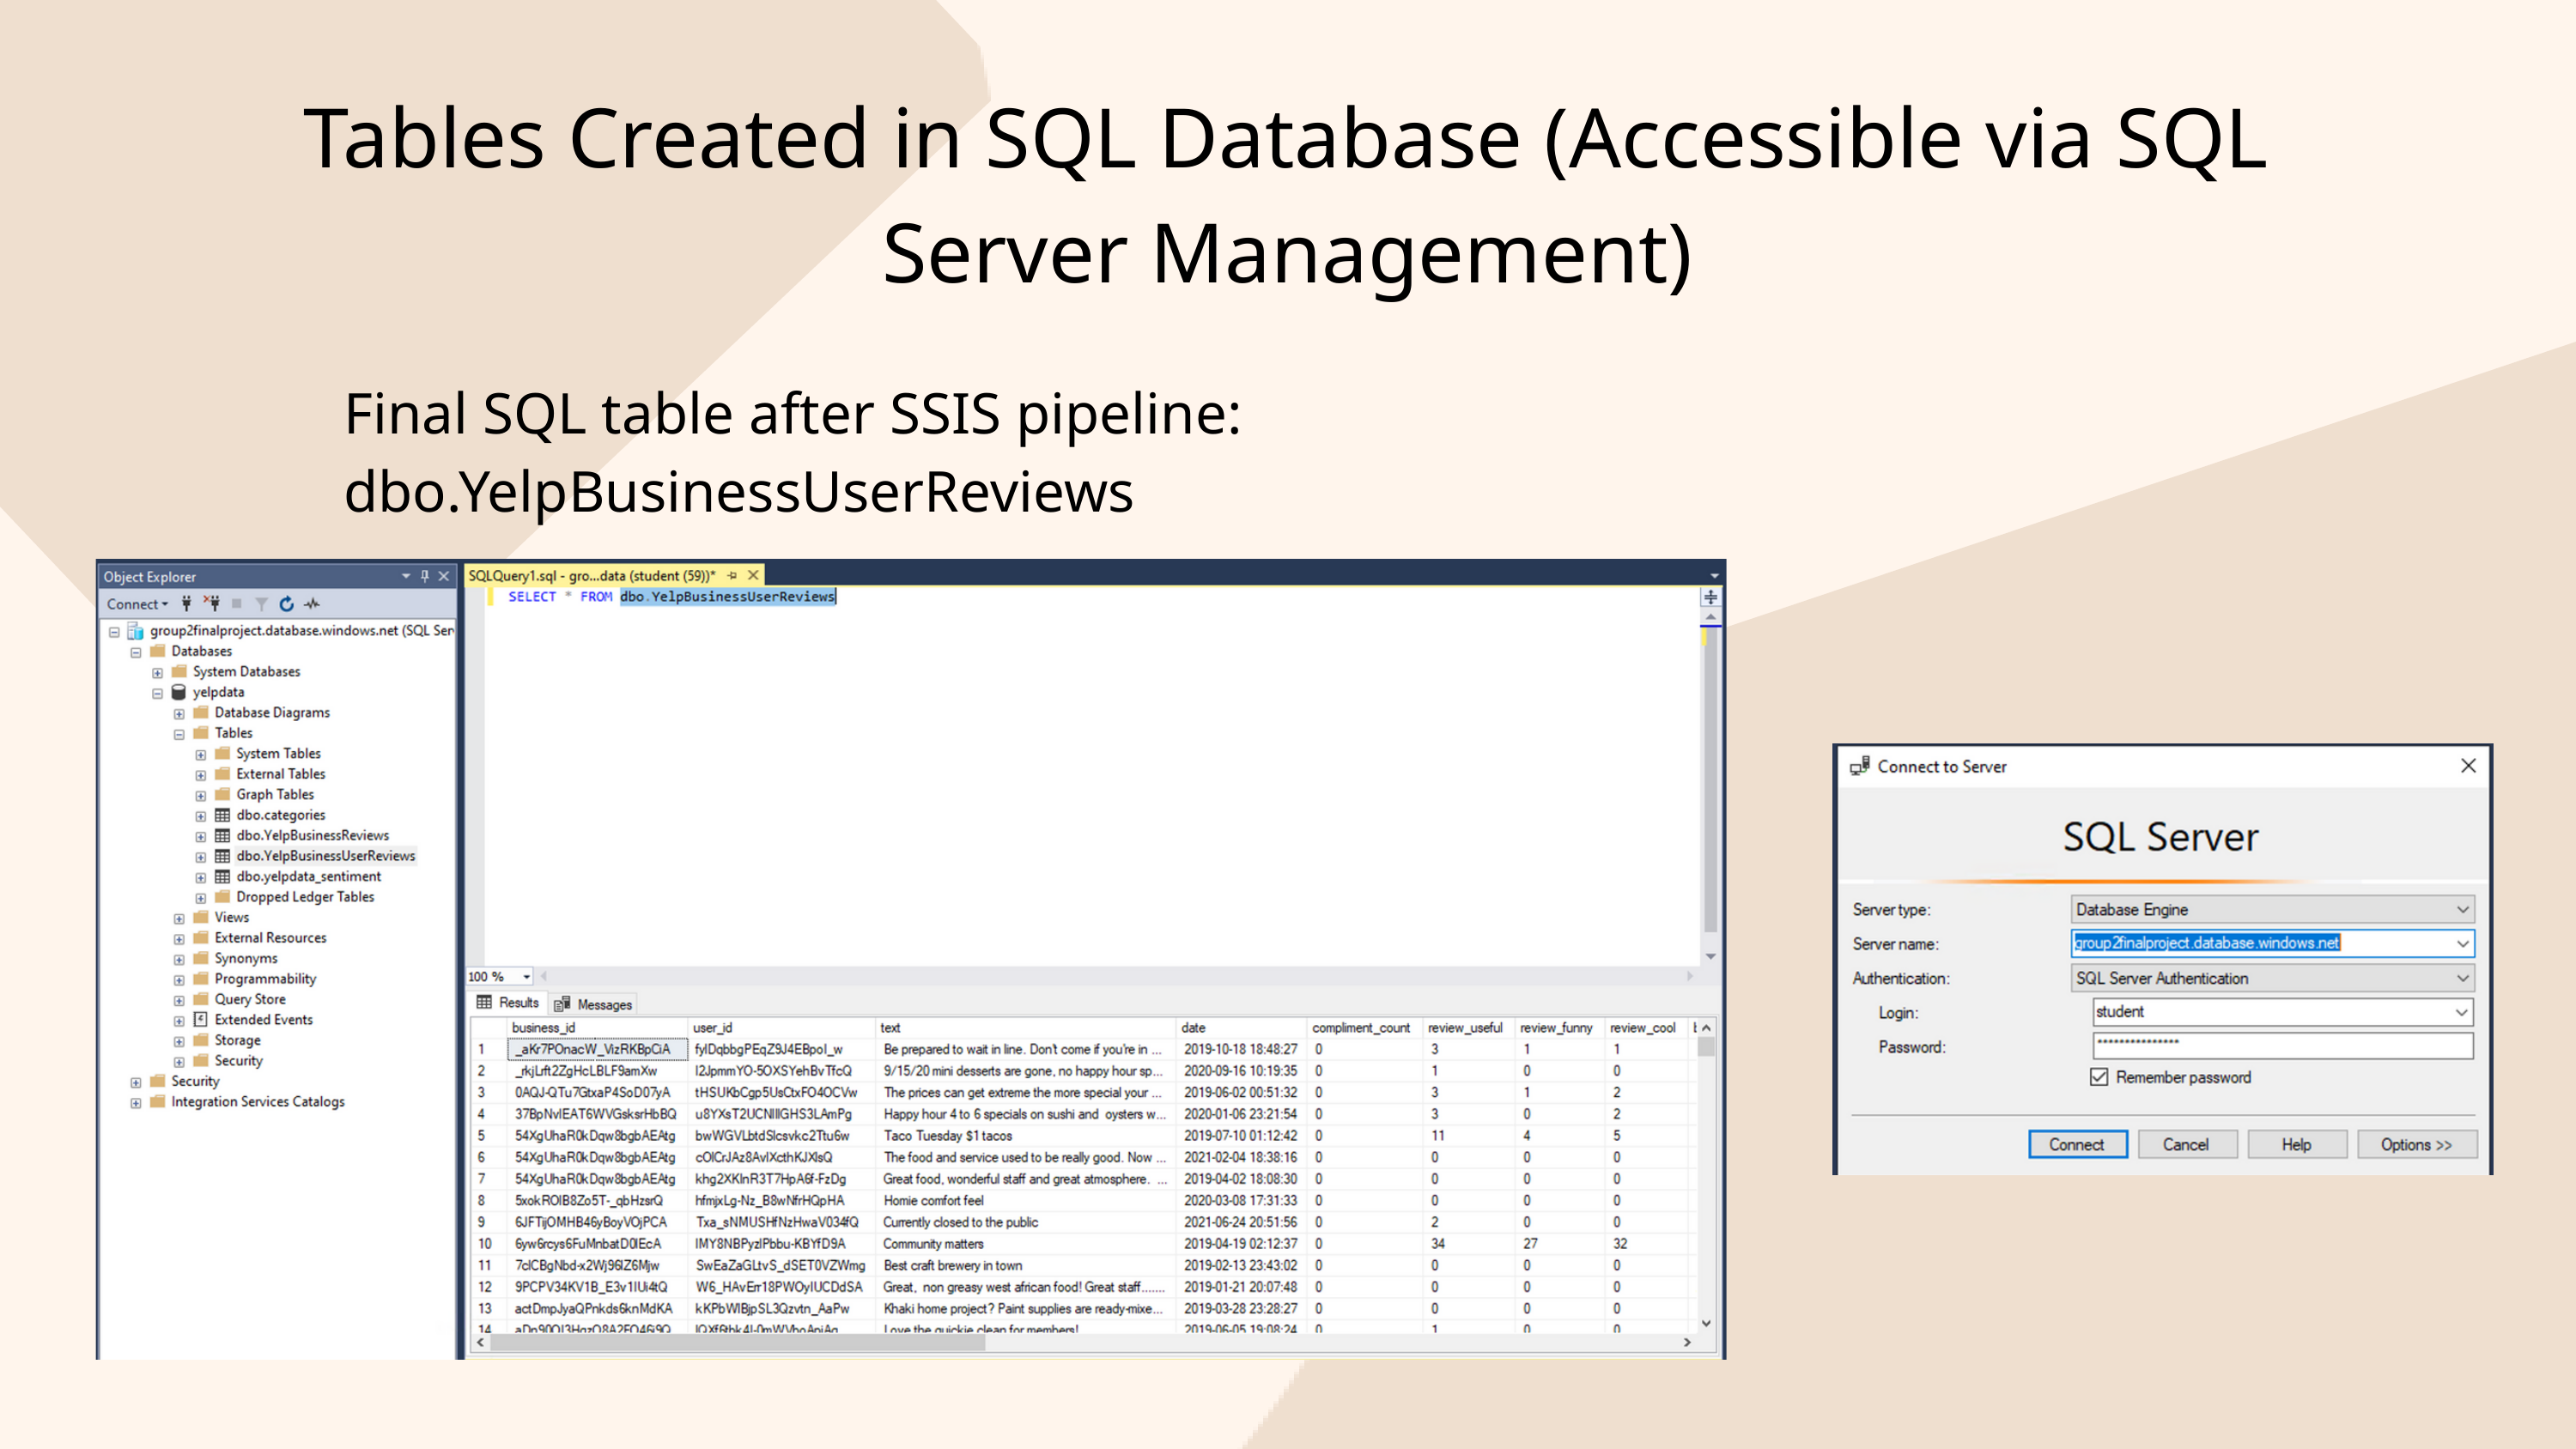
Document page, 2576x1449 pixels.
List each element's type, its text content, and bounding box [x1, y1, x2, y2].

text_box Tables Created in SQL Database (Accessible via SQL Server Management) [188, 69, 2388, 300]
text_box [978, 342, 2576, 1449]
text_box [1832, 743, 2494, 1175]
text_box [95, 559, 1727, 1360]
text_box [0, 0, 1001, 608]
text_box Final SQL table after SSIS pipeline: dbo.YelpBusinessUserReviews [343, 366, 1322, 524]
